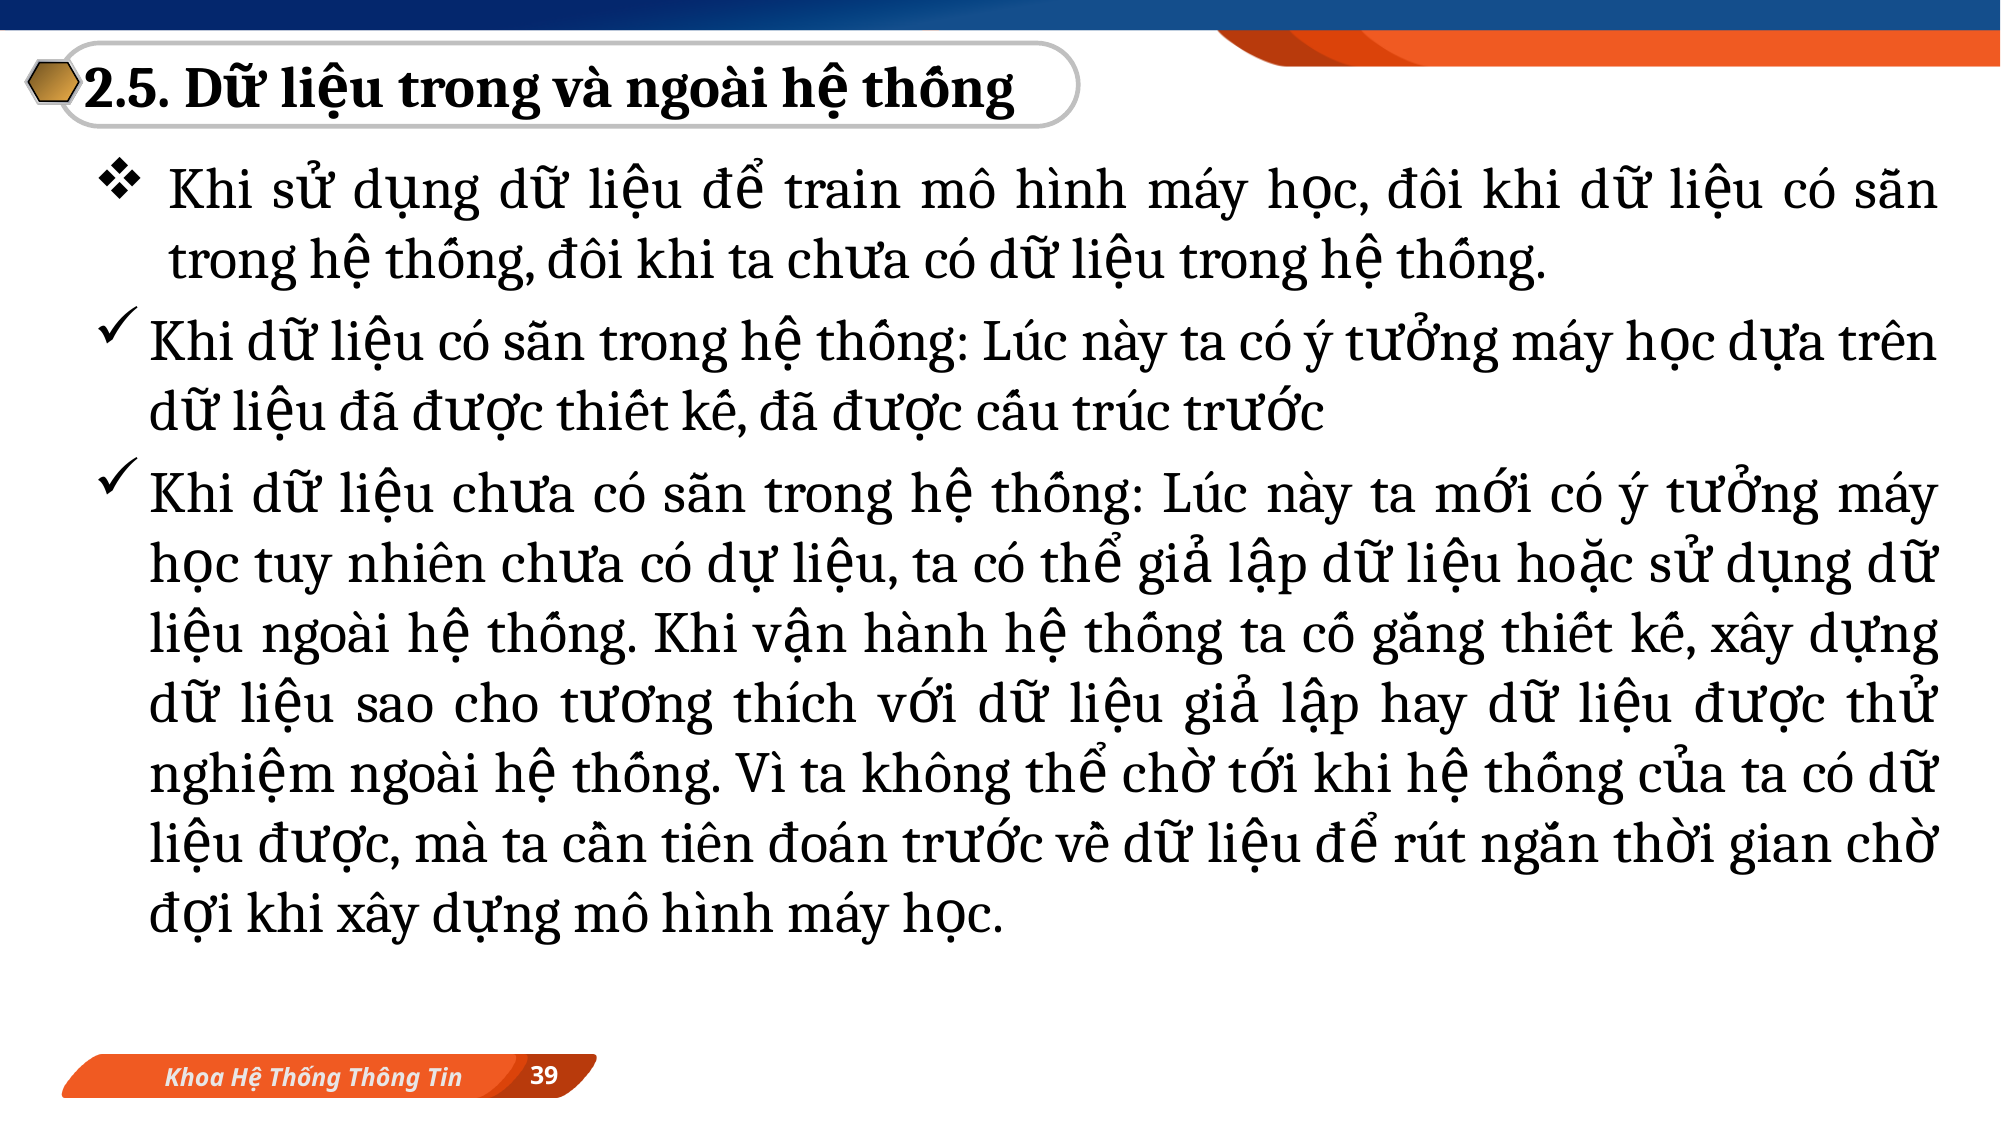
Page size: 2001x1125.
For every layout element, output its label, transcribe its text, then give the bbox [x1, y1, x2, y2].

picture [34, 1017, 624, 1125]
slide_number 39 [508, 1046, 574, 1106]
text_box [24, 42, 1079, 127]
footer Khoa Hệ Thống Thông Tin [119, 1054, 508, 1098]
picture [0, 0, 2001, 71]
text_box Khi sử dụng dữ liệu để train mô hình máy học, đôi khi dữ liệu có sẵn trong hệ thống, đôi khi ta chưa có dữ liệu trong hệ thống. Khi dữ liệu có sẵn trong hệ thống: Lúc này ta có ý tưởng máy học dựa trên dữ liệu đã được thiết kế, đã được cấu trúc trước Khi dữ liệu chưa có sẵn trong hệ thống: Lúc này ta mới có ý tưởng máy học tuy nhiên chưa có dự liệu, ta có thể giả lập dữ liệu hoặc sử dụng dữ liệu ngoài hệ thống. Khi vận hành hệ thống ta cố gắng thiết kế, xây dựng dữ liệu sao cho tương thích với dữ liệu giả lập hay dữ liệu được thử nghiệm ngoài hệ thống. Vì ta không thể chờ tới khi hệ thống của ta có dữ liệu được, mà ta cần tiên đoán trước về dữ liệu để rút ngắn thời gian chờ đợi khi xây dựng mô hình máy học. [78, 143, 1954, 1005]
